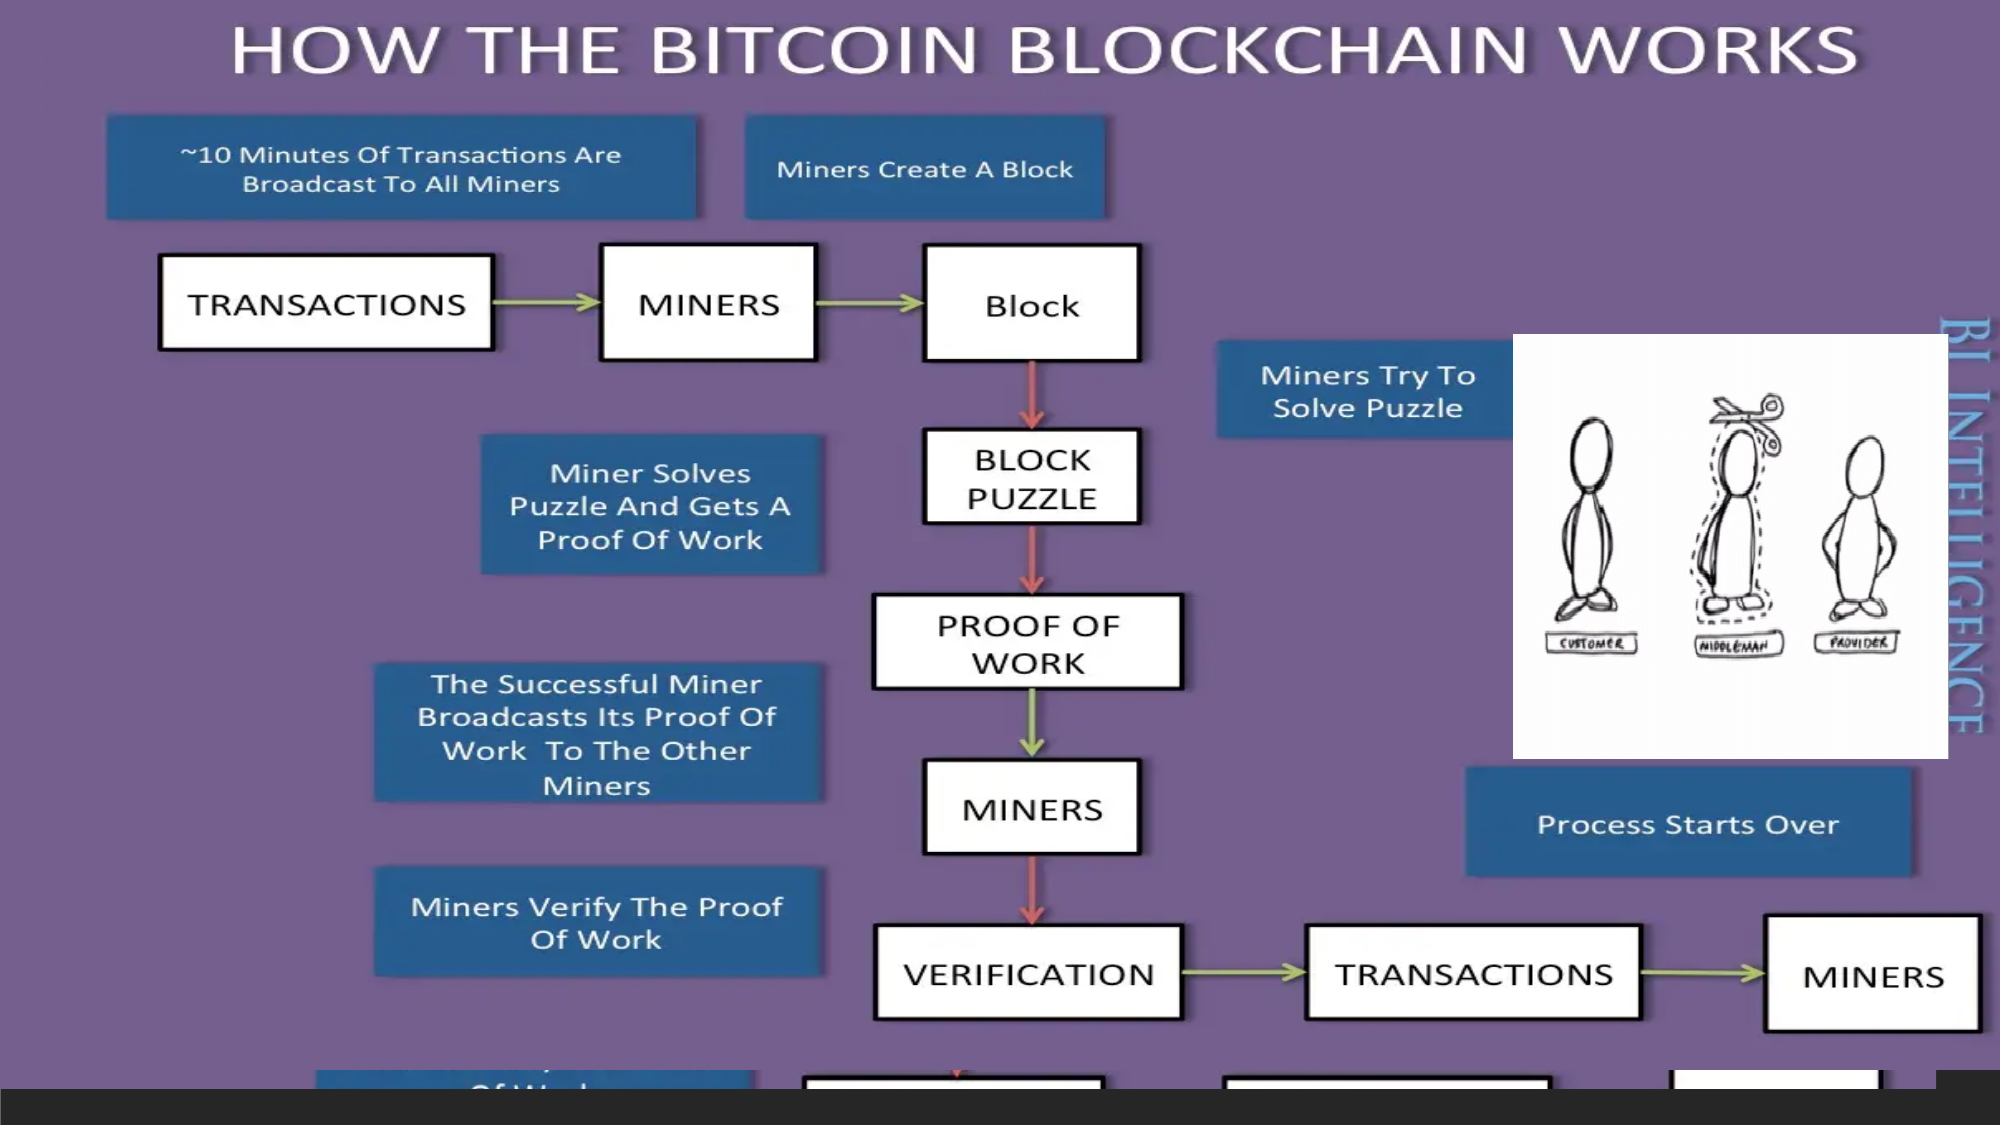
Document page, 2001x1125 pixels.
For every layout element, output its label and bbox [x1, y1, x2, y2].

picture [0, 0, 2000, 1090]
text_box [0, 1070, 2000, 1125]
